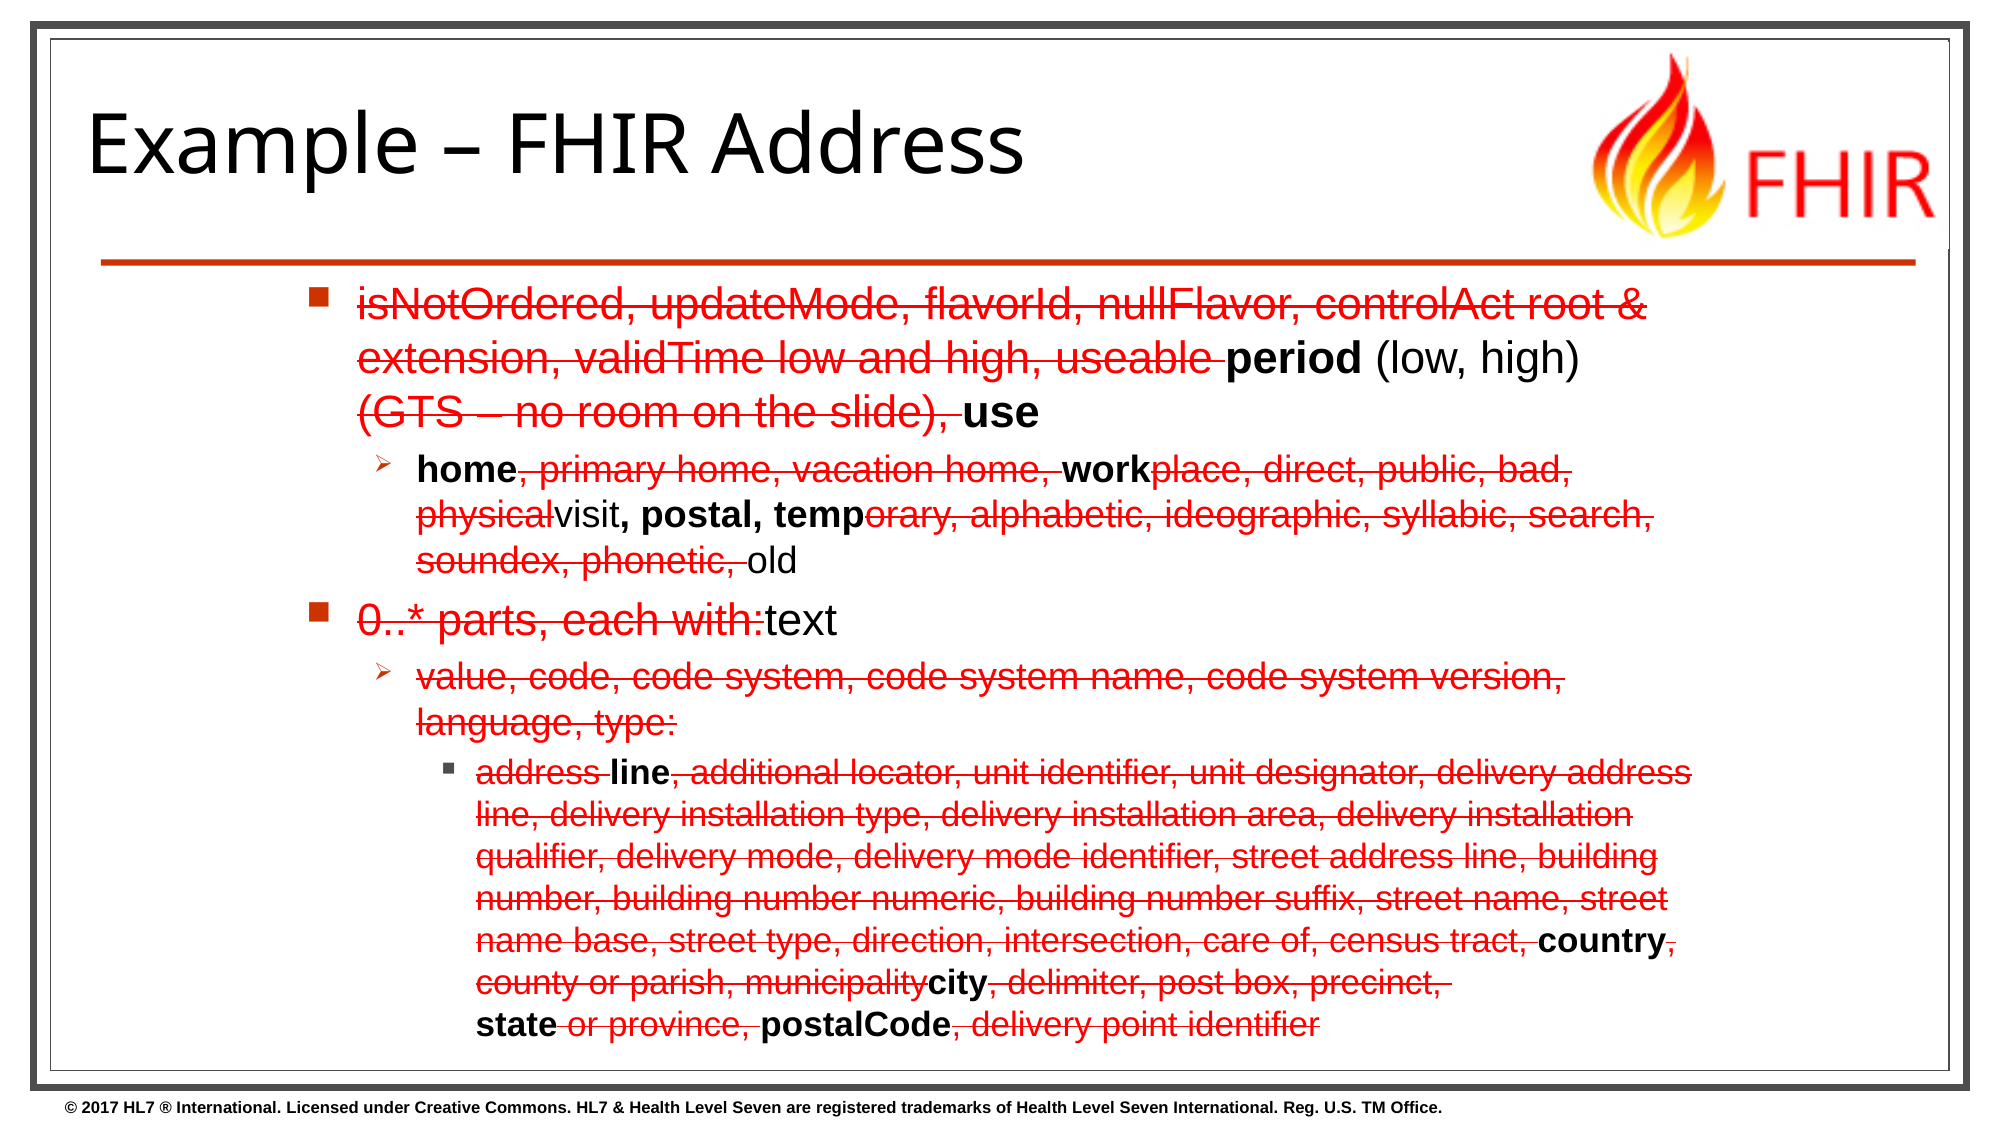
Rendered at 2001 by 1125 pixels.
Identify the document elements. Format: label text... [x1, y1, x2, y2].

list isNotOrdered, updateMode, flavorId, nullFlavor, controlAct root & extension, validTime low and high, useable period (low, high) (GTS – no room on the slide), use home, primary home, vacation home, workplace, direct, public, bad, physicalvisit, postal, temporary, alphabetic, ideographic, syllabic, search, soundex, phonetic, old 0..* parts, each with:text value, code, code system, code system name, code system version, language, type: address line, additional locator, unit identifier, unit designator, delivery address line, delivery installation type, delivery installation area, delivery installation qualifier, delivery mode, delivery mode identifier, street address line, building number, building number numeric, building number suffix, street name, street name base, street type, direction, intersection, care of, census tract, country, county or parish, municipalitycity, delimiter, post box, precinct, state or province, postalCode, delivery point identifier [291, 267, 1709, 1071]
title Example – FHIR Address [70, 54, 1504, 244]
picture [1578, 42, 1949, 249]
